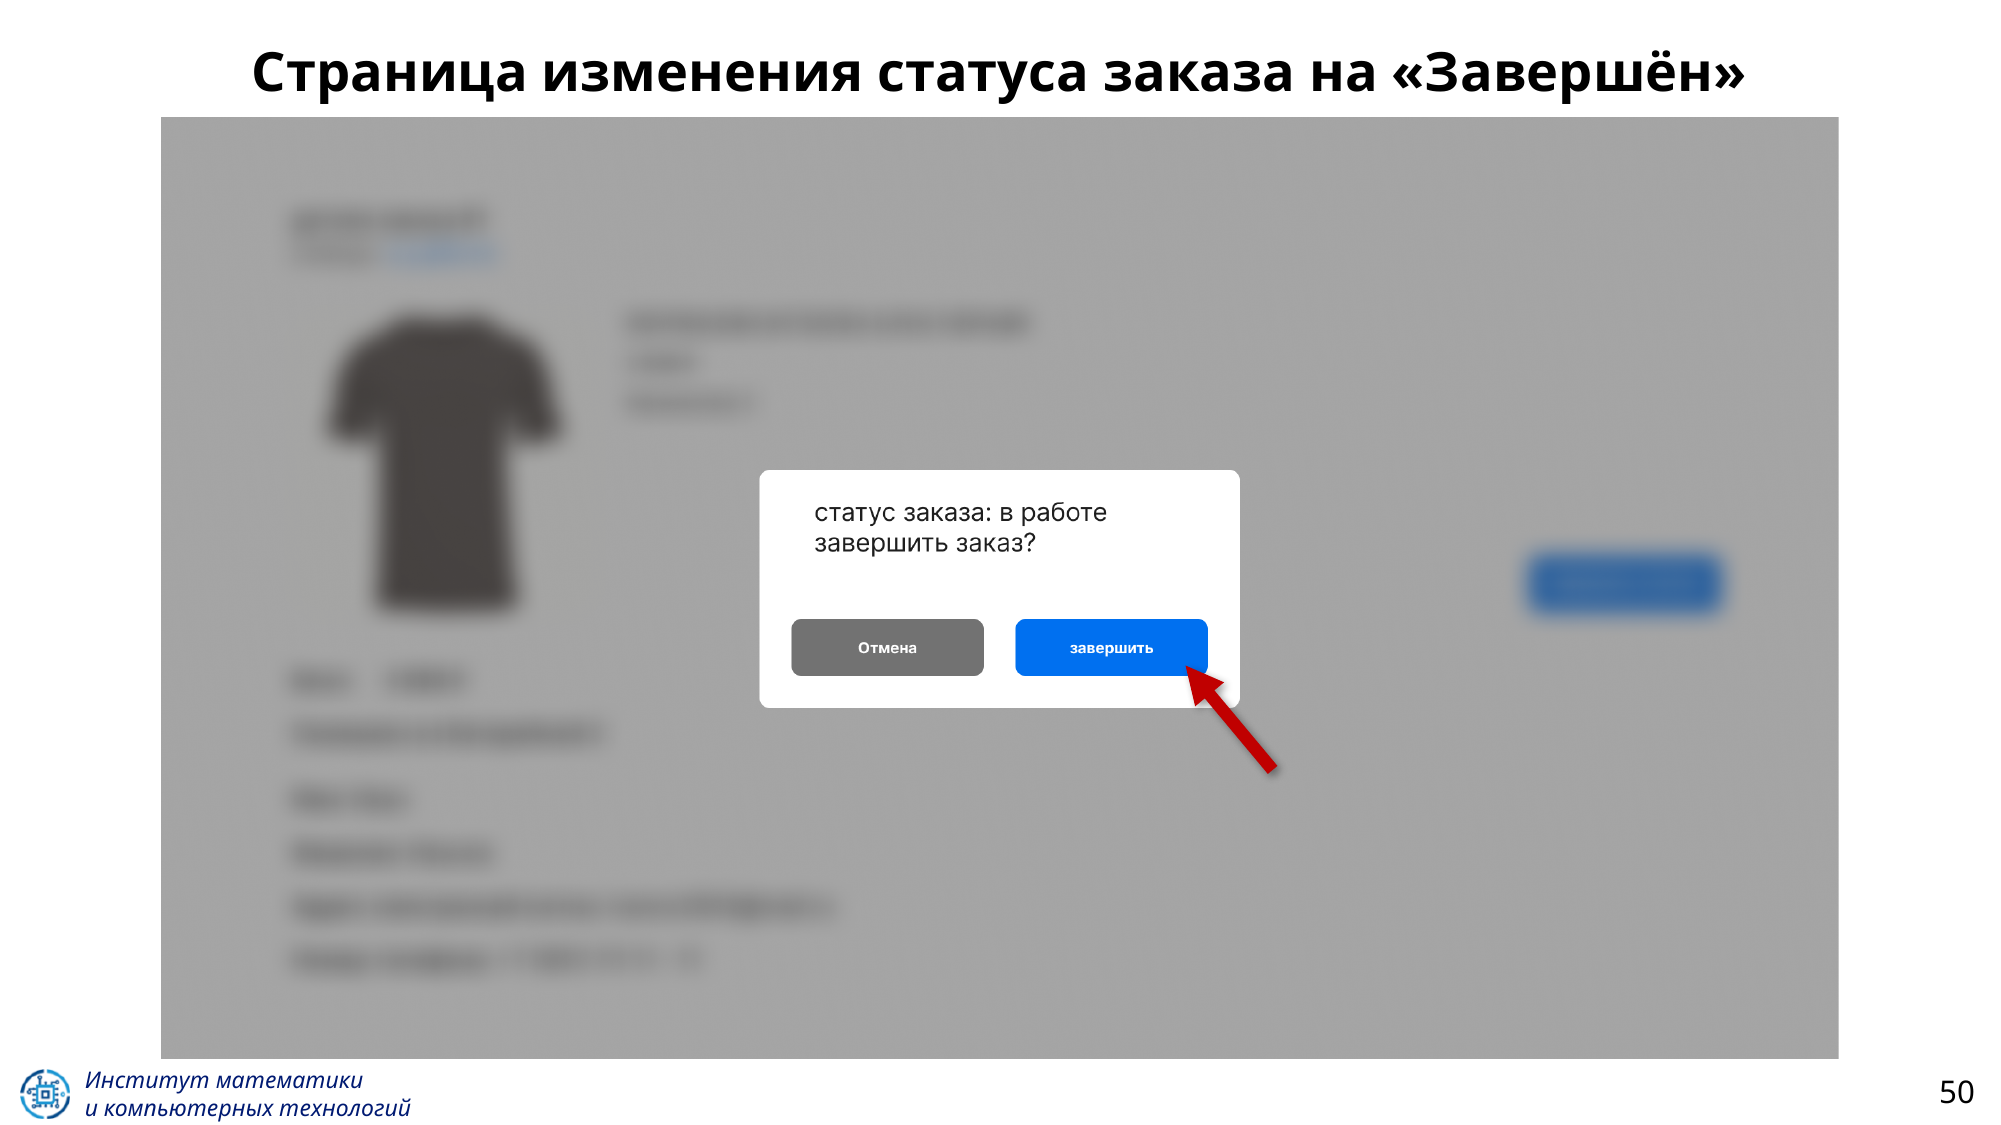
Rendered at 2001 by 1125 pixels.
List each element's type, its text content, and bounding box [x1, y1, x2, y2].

text_box Страница изменения статуса заказа на «Завершён» [0, 21, 2000, 117]
picture [161, 117, 1839, 1059]
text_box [1185, 665, 1273, 770]
picture [20, 1069, 70, 1119]
text_box 50 [1919, 1063, 1988, 1125]
text_box Институт математики и компьютерных технологий [69, 1058, 456, 1125]
